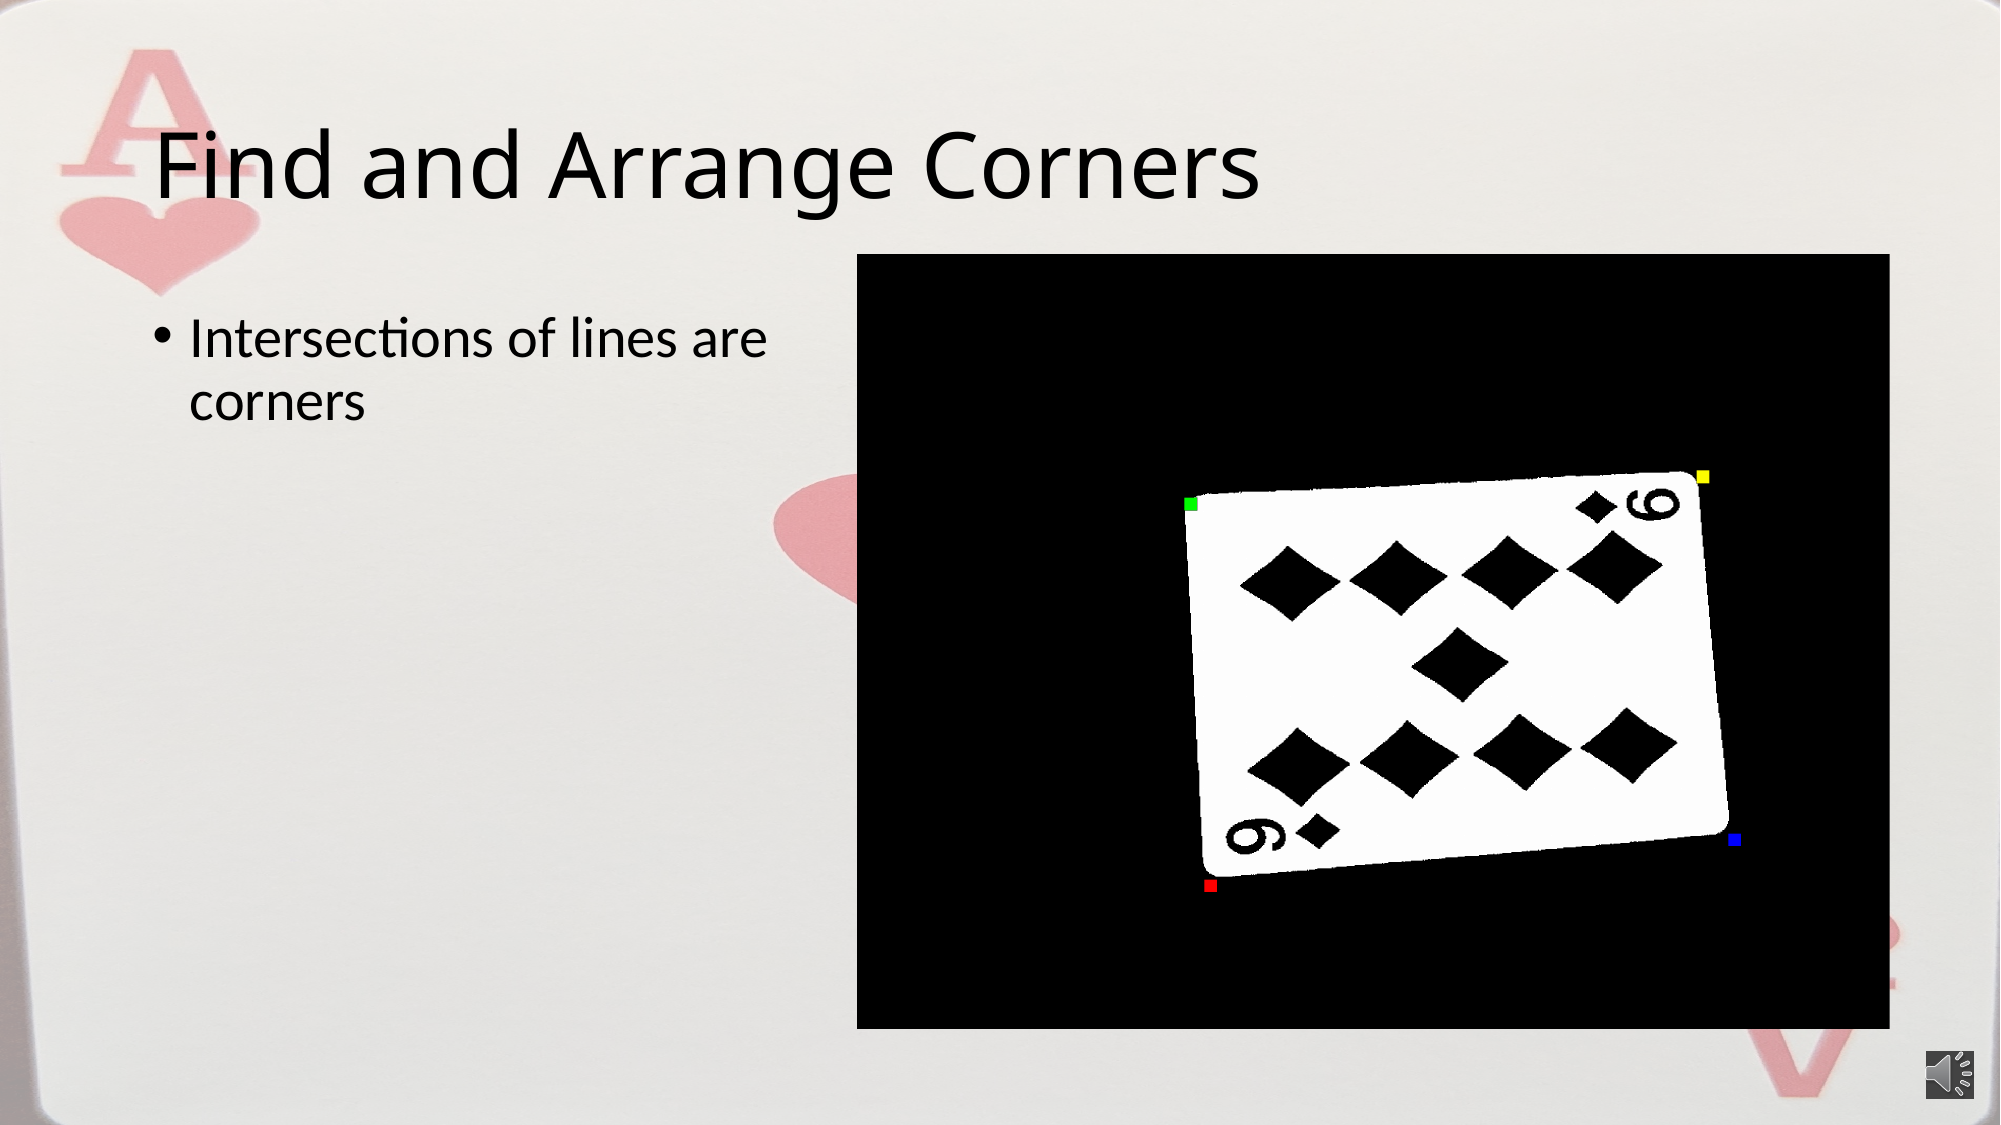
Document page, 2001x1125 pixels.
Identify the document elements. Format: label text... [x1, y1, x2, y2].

title Find and Arrange Corners [137, 59, 1863, 278]
picture [857, 254, 1890, 1029]
list Intersections of lines are corners [137, 299, 857, 1014]
picture [1924, 1049, 1976, 1100]
